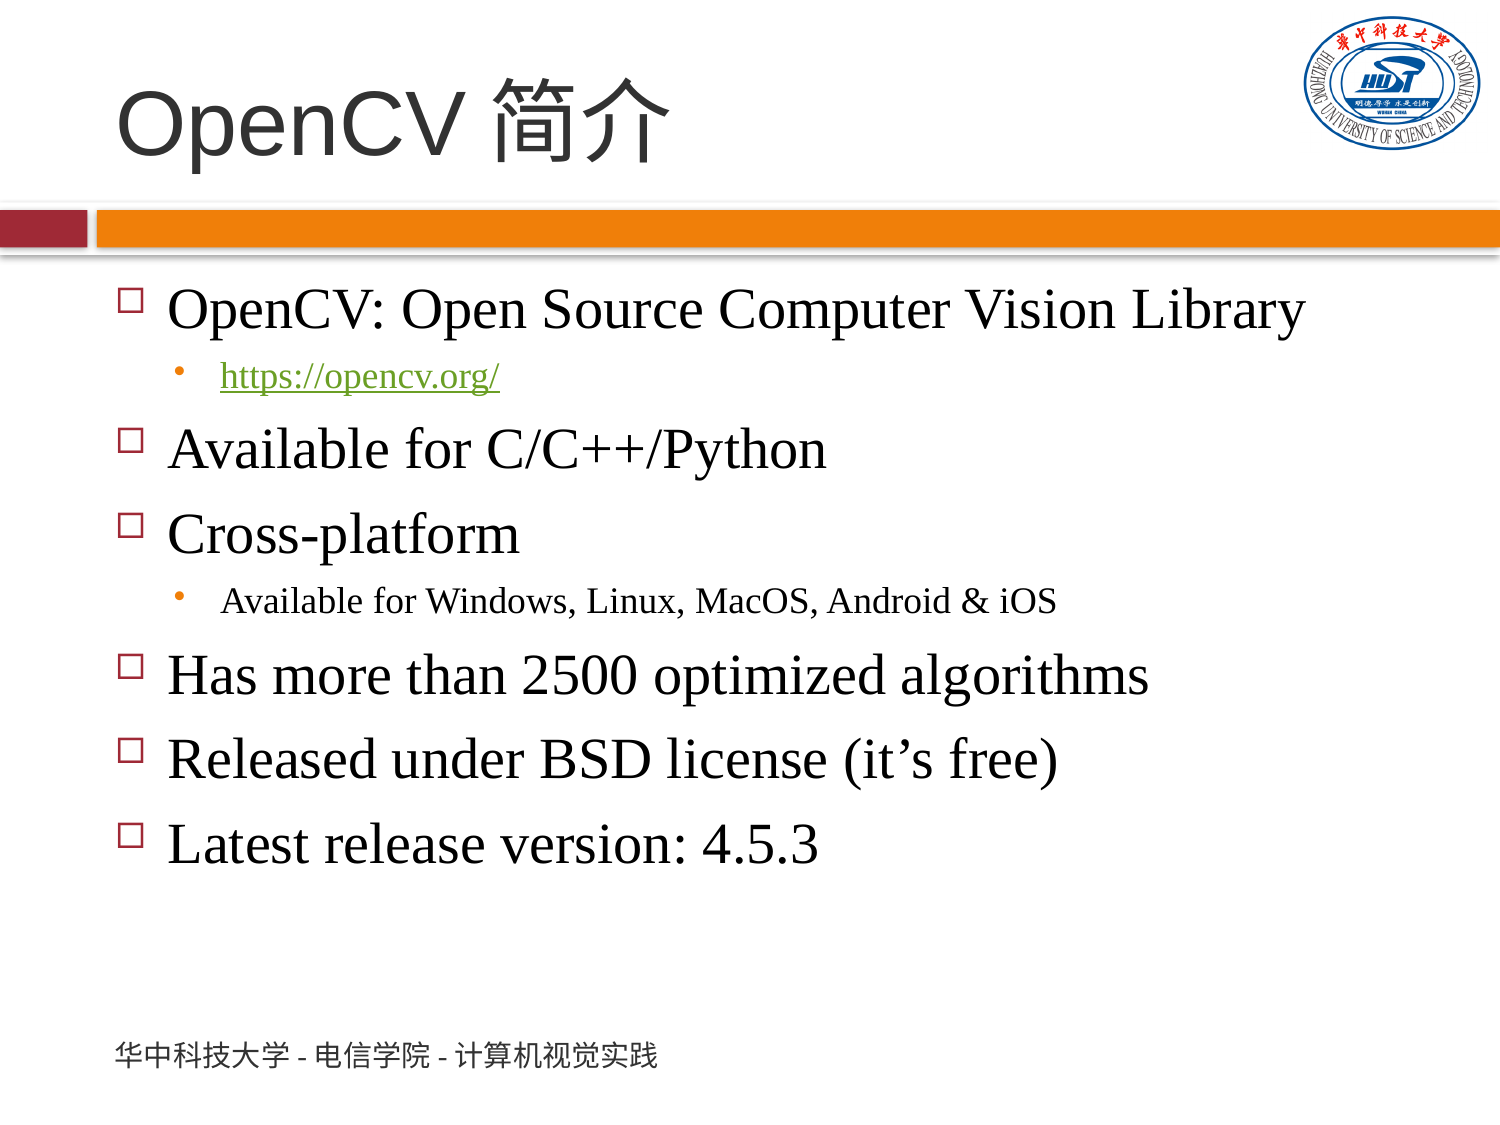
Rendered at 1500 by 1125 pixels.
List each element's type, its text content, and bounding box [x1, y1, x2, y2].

title OpenCV简介 [100, 37, 1438, 200]
footer 华中科技大学-电信学院-计算机视觉实践 [99, 1024, 990, 1085]
list OpenCV: Open Source Computer Vision Library https://opencv.org/ Available for C/C++/Python Cross-platform Available for Windows, Linux, MacOS, Android & iOS Has more than 2500 optimized algorithms Released under BSD license (it’s free) Latest release version: 4.5.3 [100, 262, 1438, 1000]
slide_number [0, 208, 88, 249]
picture [1299, 12, 1488, 153]
